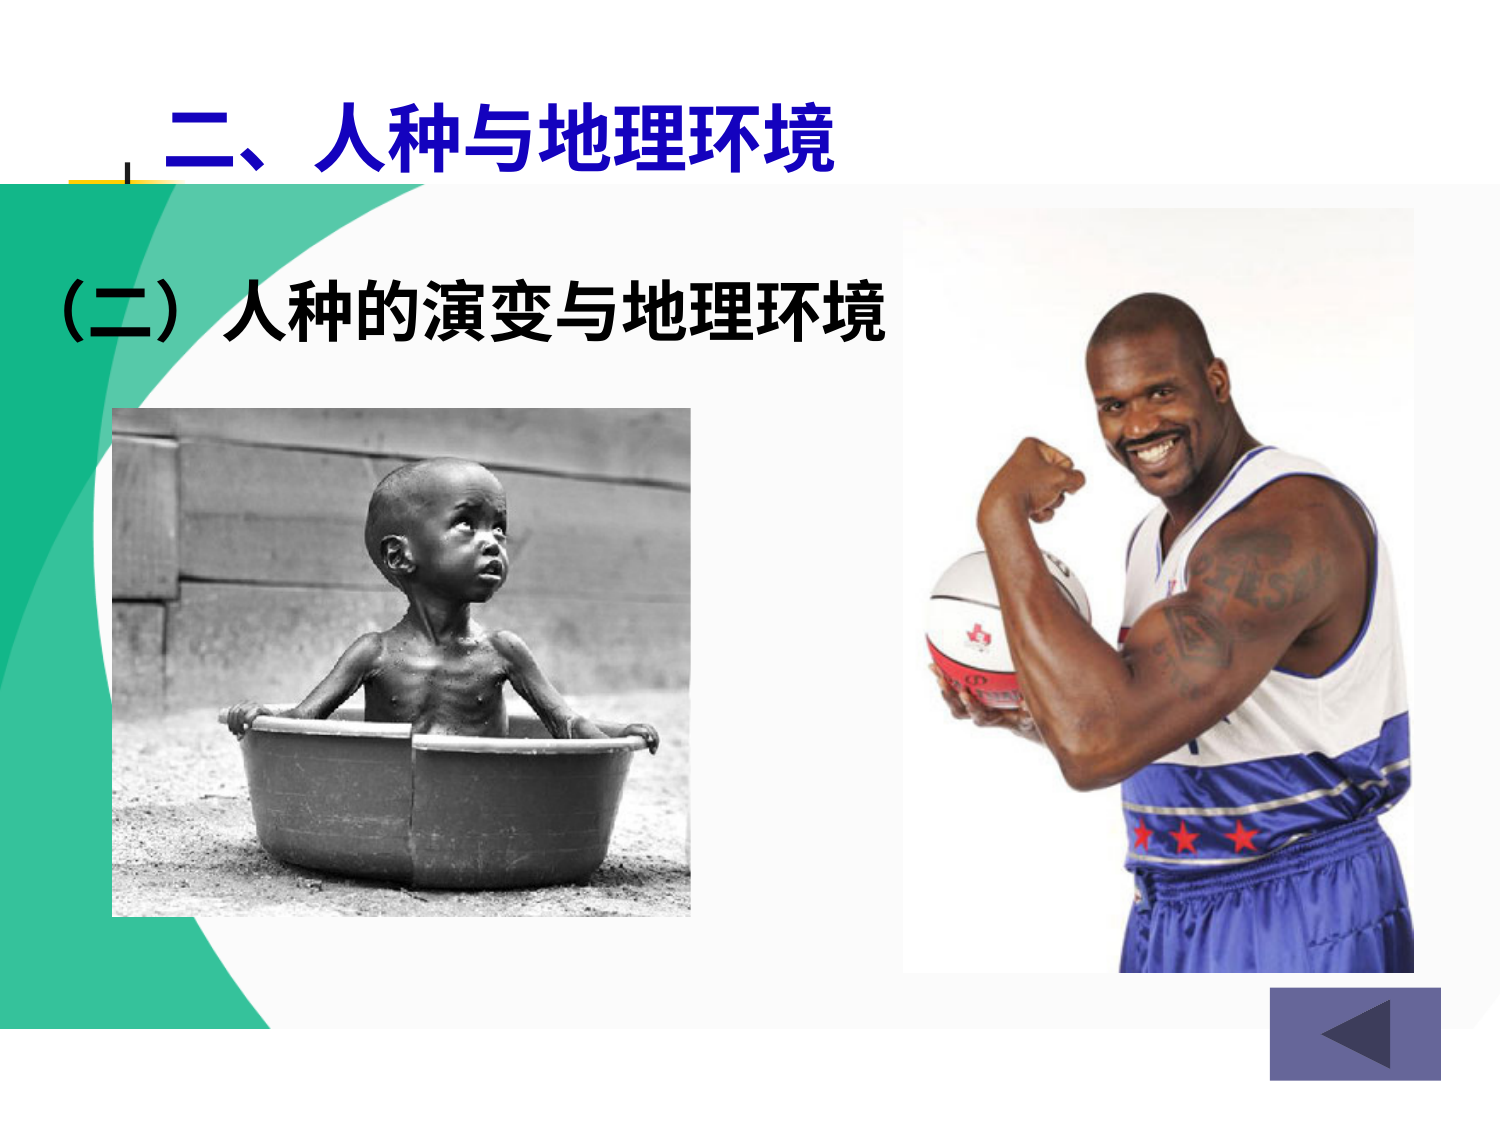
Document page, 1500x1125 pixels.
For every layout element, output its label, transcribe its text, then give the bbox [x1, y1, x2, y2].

text_box [1269, 1029, 1441, 1081]
text_box 二、人种与地理环境 [147, 66, 1264, 184]
picture [0, 184, 1500, 1029]
